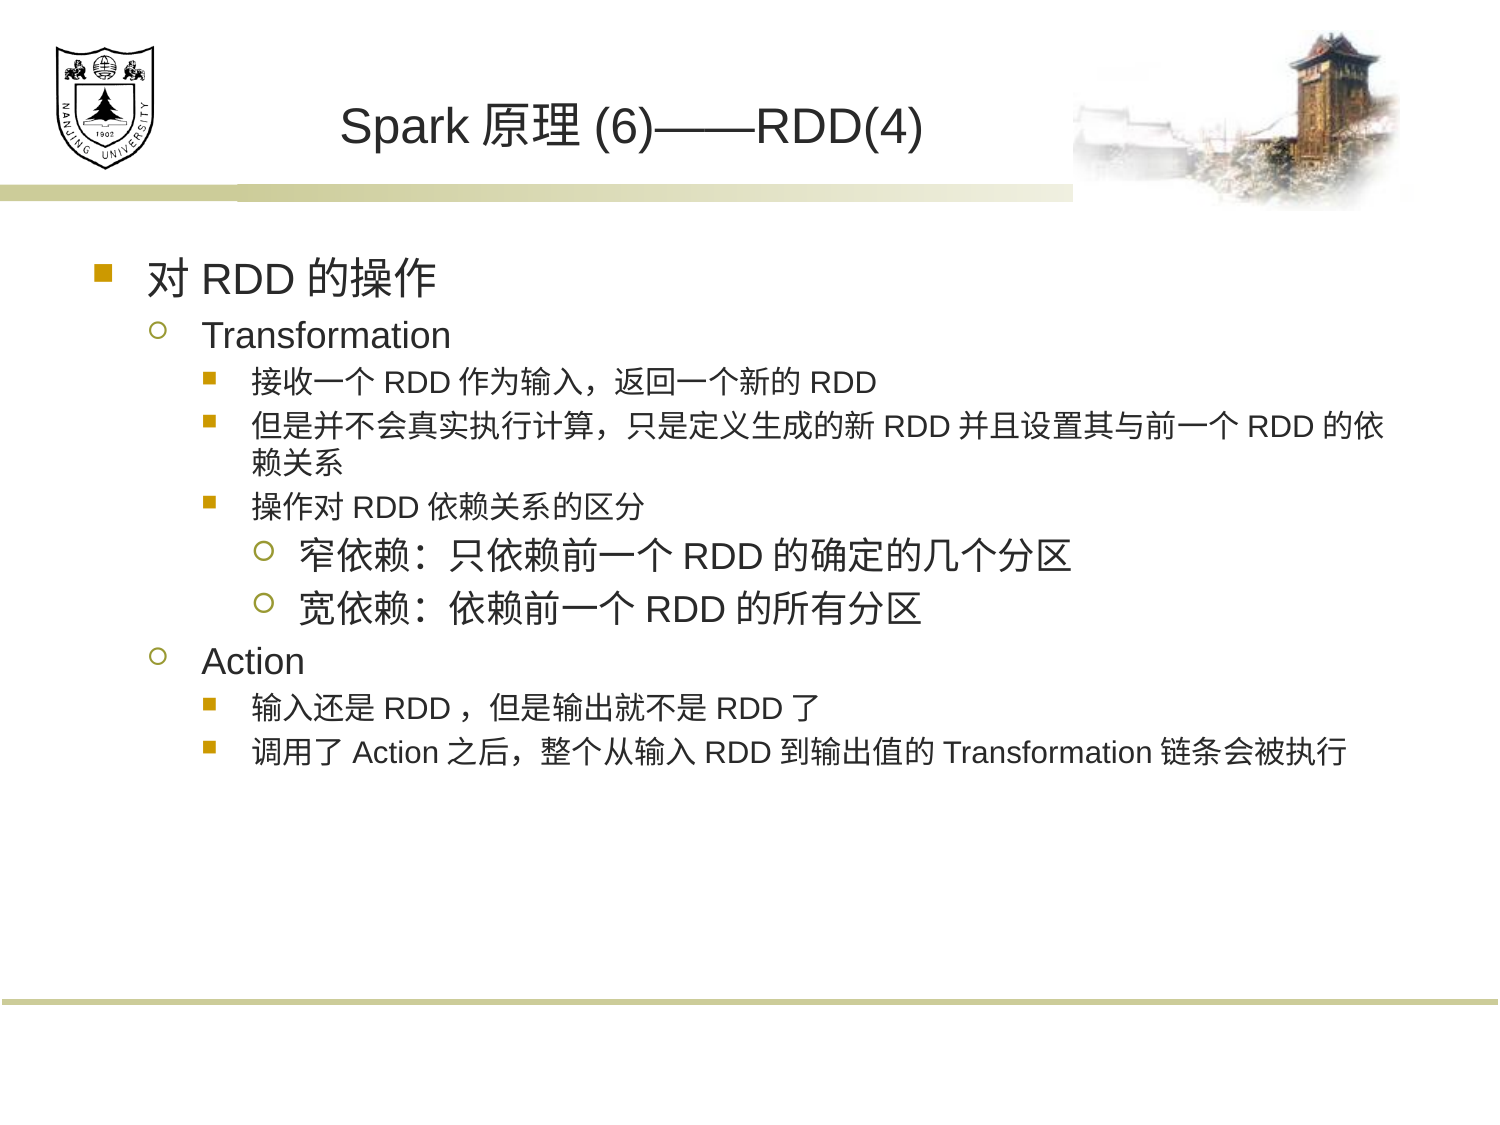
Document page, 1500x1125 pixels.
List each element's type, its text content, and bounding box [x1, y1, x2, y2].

picture [1073, 30, 1400, 211]
title Spark原理(6)——RDD(4) [171, 66, 1093, 161]
picture [50, 42, 160, 173]
list 对RDD的操作 Transformation 接收一个RDD作为输入，返回一个新的RDD 但是并不会真实执行计算，只是定义生成的新RDD并且设置其与前一个RDD的依赖关系 操作对RDD依赖关系的区分 窄依赖：只依赖前一个RDD的确定的几个分区 宽依赖：依赖前一个RDD的所有分区 Action 输入还是RDD，但是输出就不是RDD了 调用了Action之后，整个从输入RDD到输出值的Transformation链条会被执行 [76, 243, 1413, 965]
picture [2, 999, 1498, 1005]
